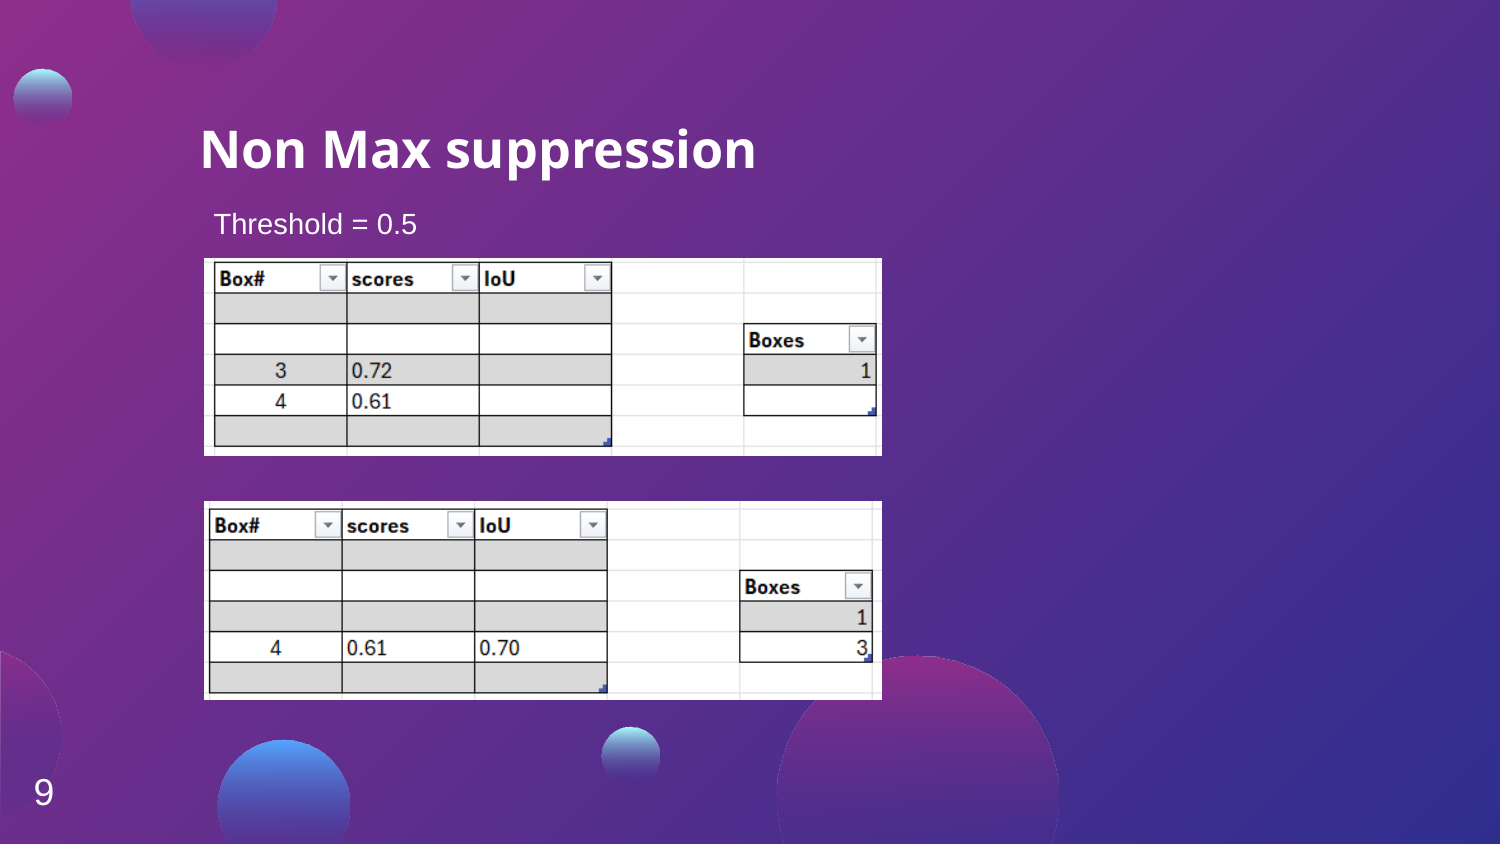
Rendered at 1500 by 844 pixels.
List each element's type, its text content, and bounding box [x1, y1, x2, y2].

picture [204, 258, 882, 456]
text_box 9 [18, 760, 66, 821]
title Non Max suppression [184, 101, 1085, 242]
picture [204, 501, 882, 701]
text_box Threshold = 0.5 [198, 198, 439, 248]
